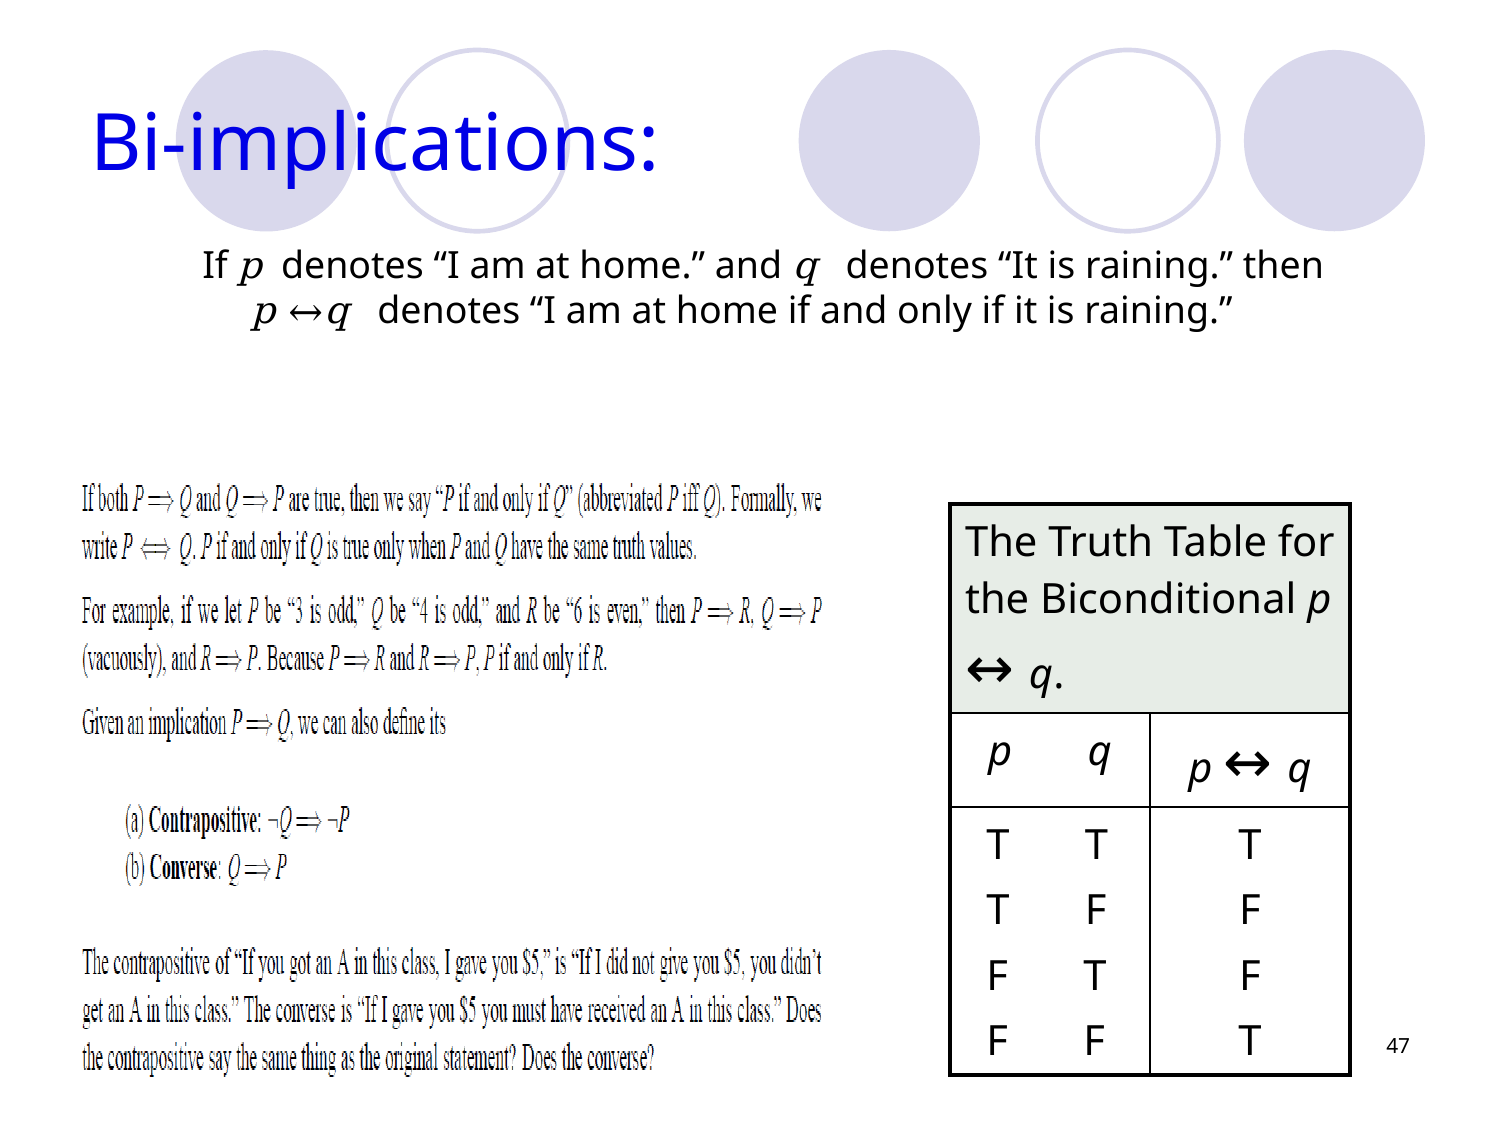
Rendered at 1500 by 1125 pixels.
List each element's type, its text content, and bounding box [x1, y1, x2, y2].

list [74, 462, 826, 1083]
table_cell T F F T [1151, 808, 1348, 1024]
table_header The Truth Table for the Biconditional p ↔ q. [952, 506, 1348, 712]
title Bi-implications: [75, 45, 1425, 233]
table_cell p q [952, 714, 1149, 806]
slide_number 47 [1074, 1024, 1426, 1101]
table_cell T T T F F T F F [952, 808, 1149, 1073]
text_box If p denotes “I am at home.” and q denotes “It is raining.” then p ↔q denotes “I am at home if and only if it is raining.” [187, 234, 1350, 339]
table_cell p ↔ q [1151, 714, 1348, 806]
text_box [1037, 587, 1068, 648]
